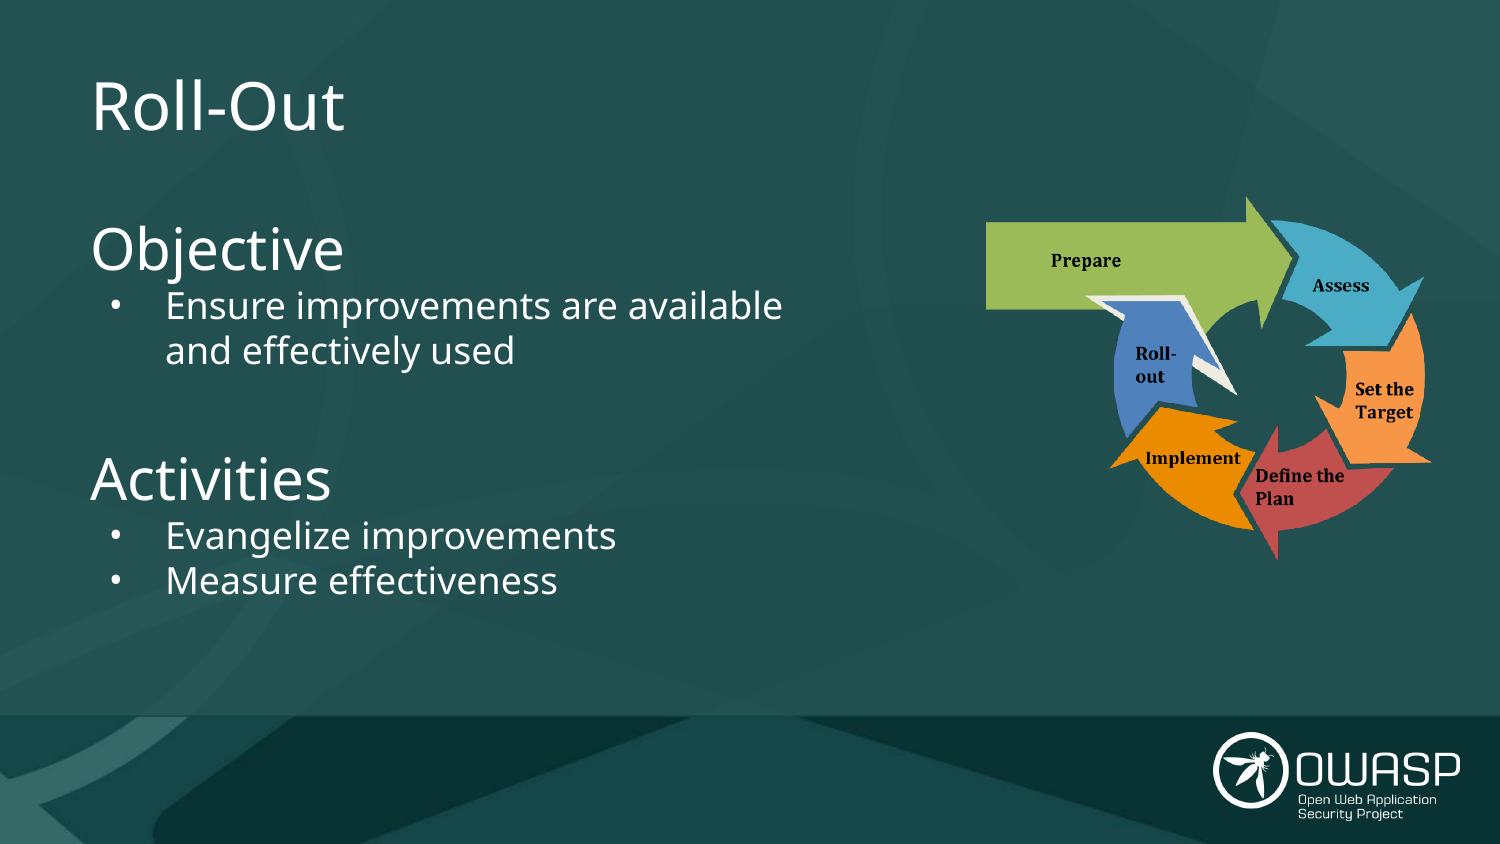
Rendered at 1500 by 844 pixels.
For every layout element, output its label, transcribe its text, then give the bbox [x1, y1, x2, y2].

picture [0, 717, 1500, 844]
picture [986, 196, 1433, 562]
title Roll-Out [75, 33, 1425, 175]
list Objective Ensure improvements are available and effectively used Activities Evangelize improvements Measure effectiveness [75, 196, 1425, 705]
